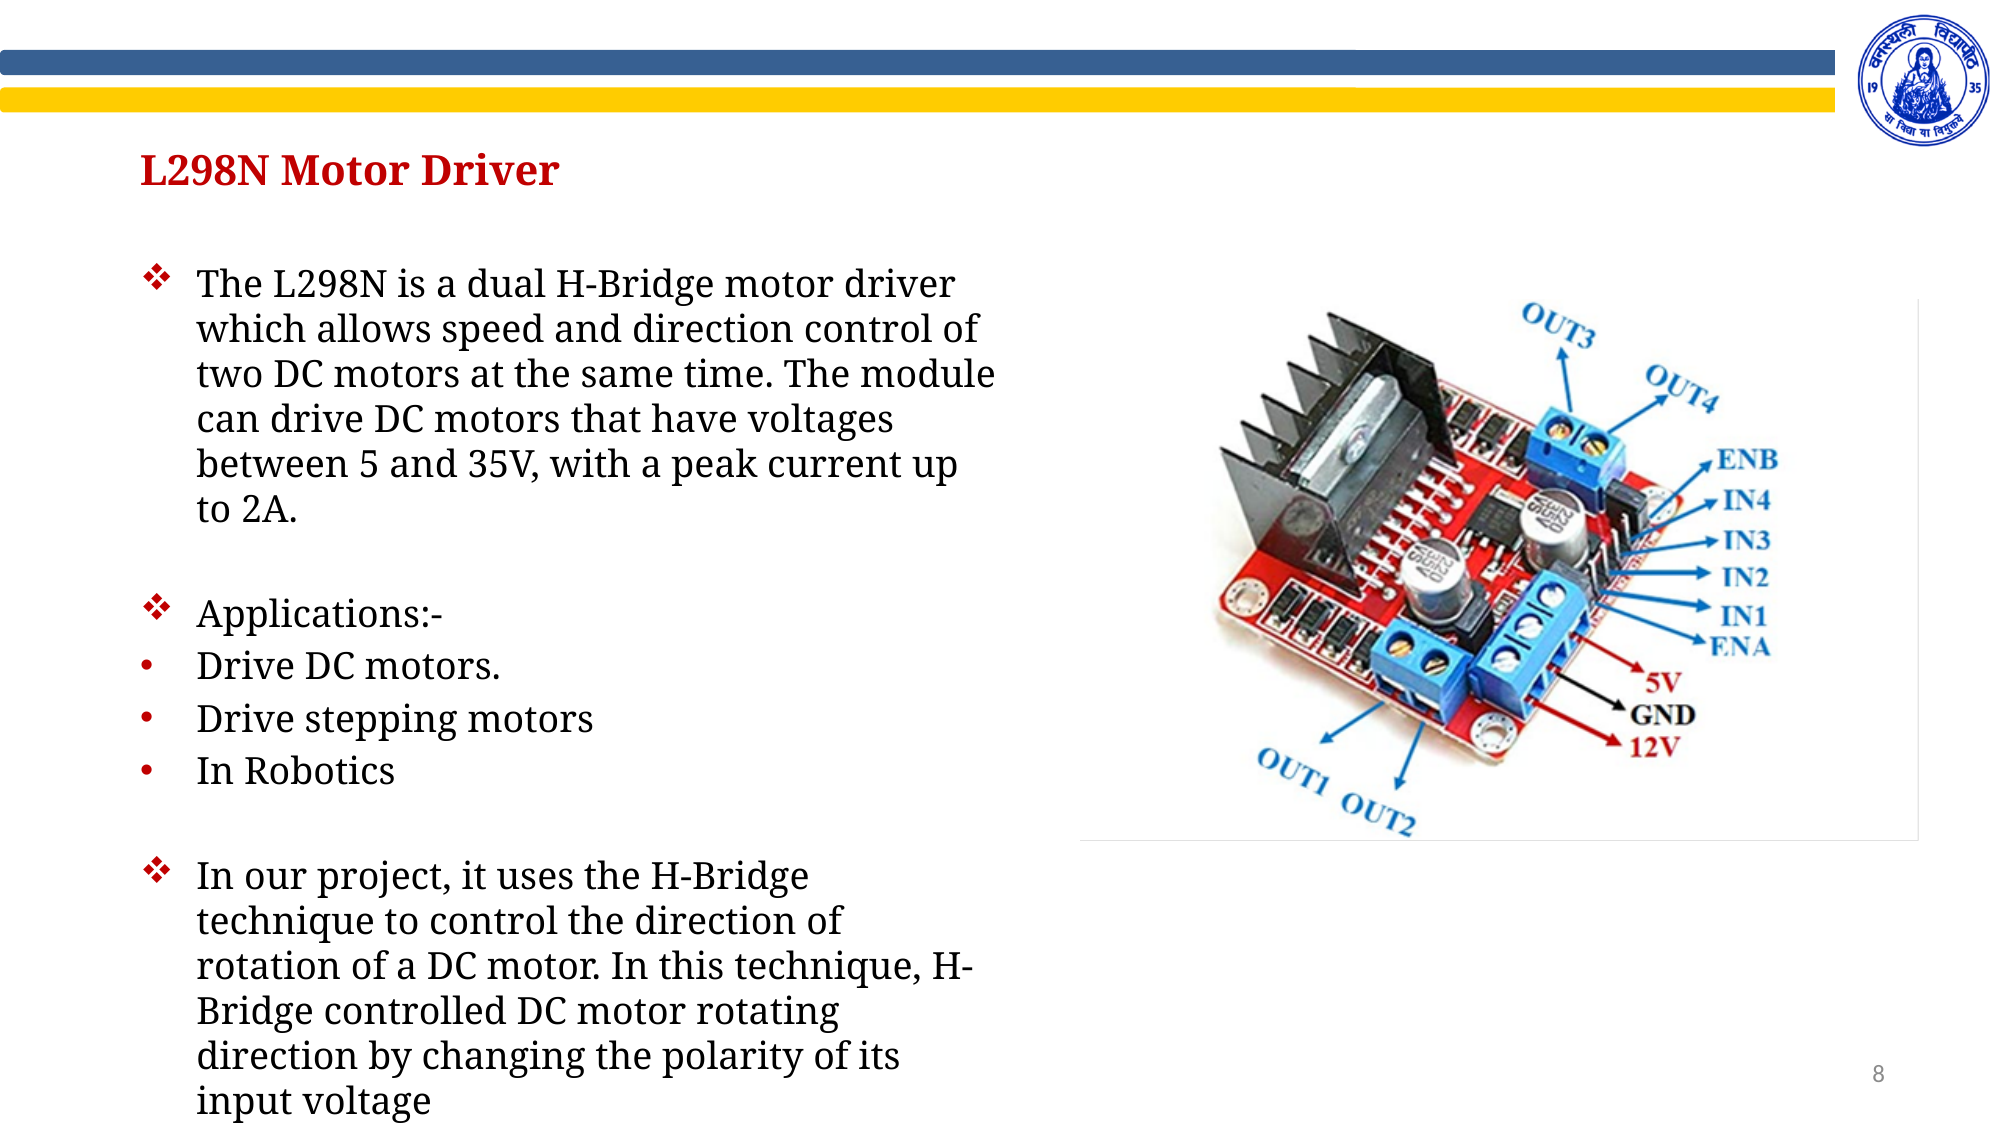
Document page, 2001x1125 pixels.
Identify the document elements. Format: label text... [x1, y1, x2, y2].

picture [1080, 299, 1921, 844]
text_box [0, 49, 1829, 113]
slide_number 8 [1433, 1042, 1900, 1103]
text_box [99, 124, 1850, 226]
text_box L298N Motor Driver The L298N is a dual H-Bridge motor driver which allows speed and direction control of two DC motors at the same time. The module can drive DC motors that have voltages between 5 and 35V, with a peak current up to 2A. Applications:- Drive DC motors. Drive stepping motors In Robotics In our project, it uses the H-Bridge technique to control the direction of rotation of a DC motor. In this technique, H-Bridge controlled DC motor rotating direction by changing the polarity of its input voltage [124, 226, 1013, 1103]
picture [1834, 13, 2000, 151]
